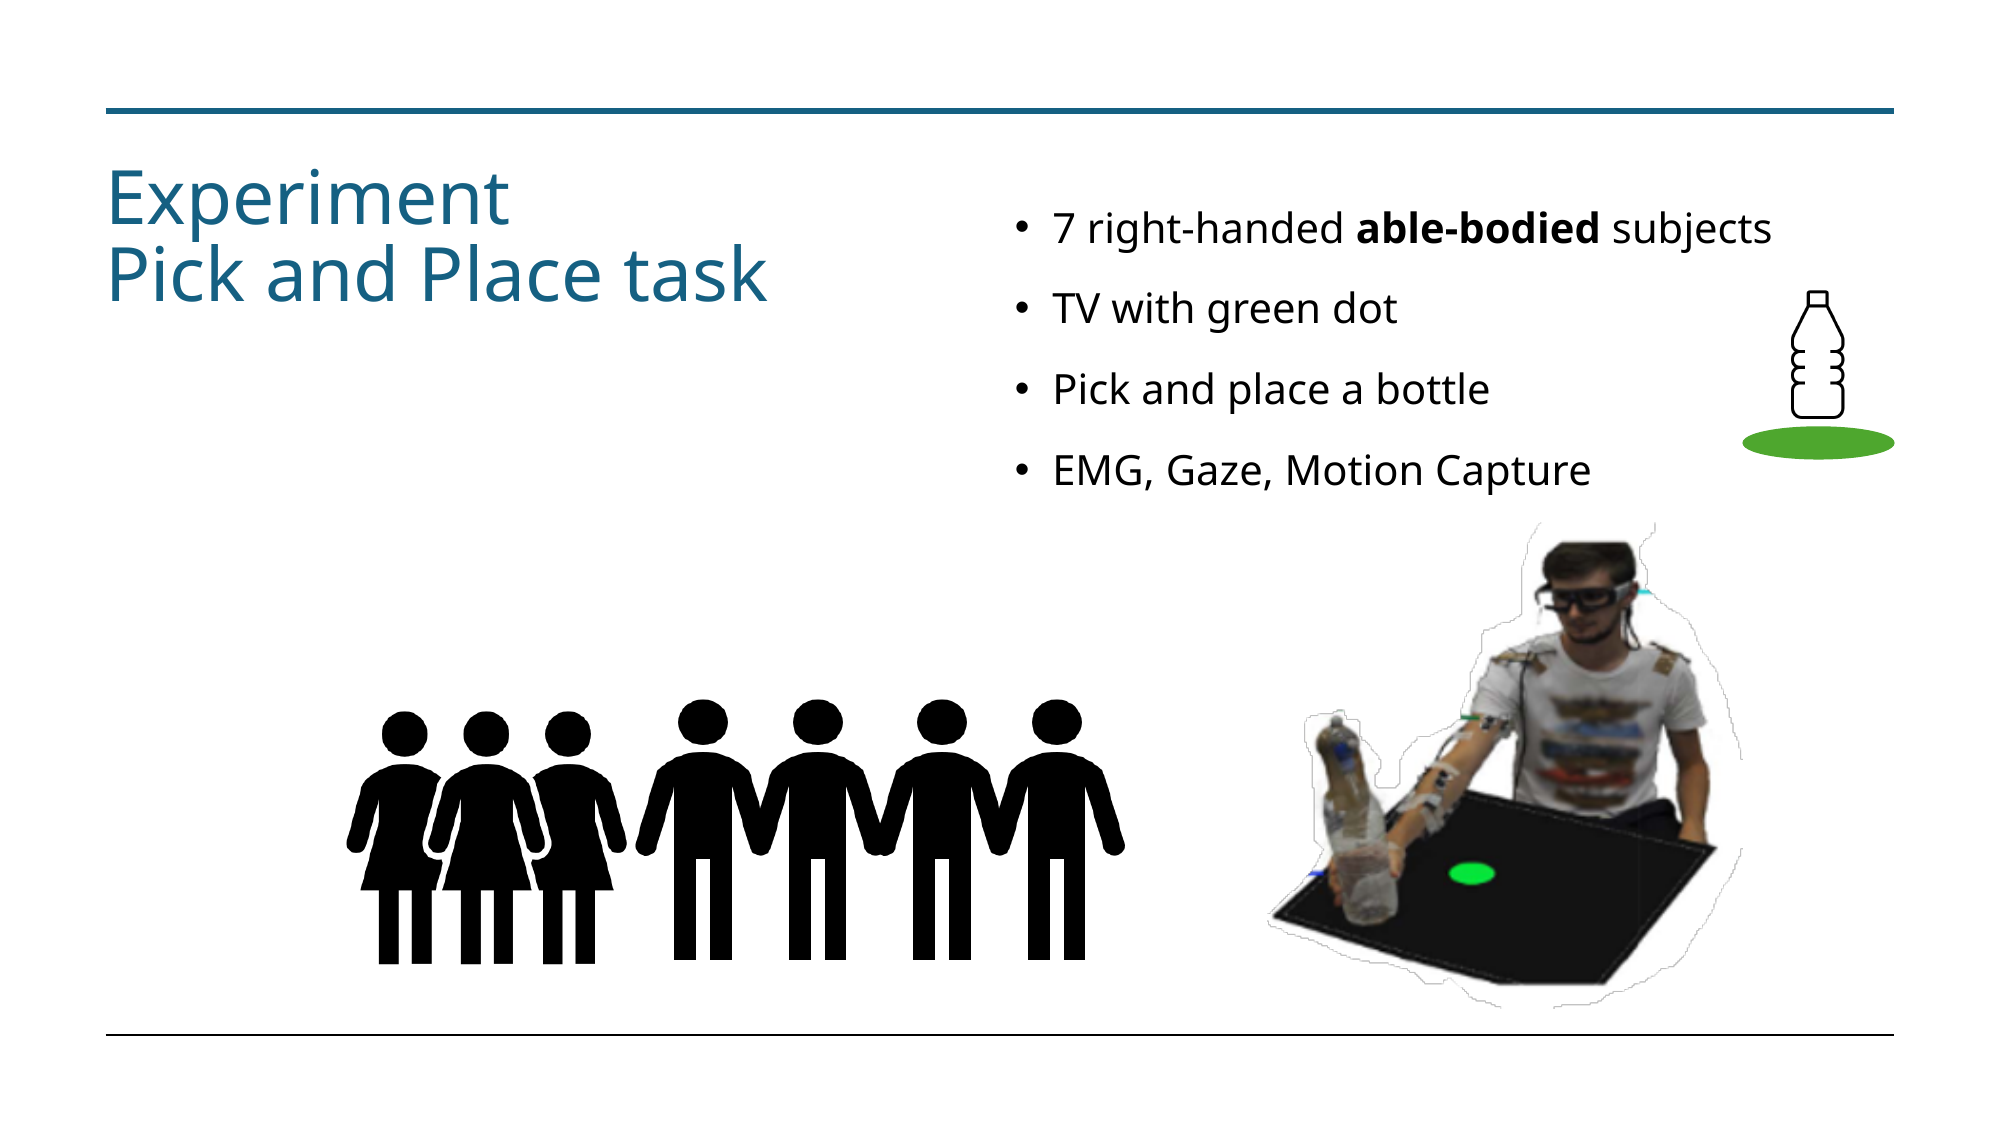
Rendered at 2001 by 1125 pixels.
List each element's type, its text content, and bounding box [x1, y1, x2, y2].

picture [1742, 279, 1893, 430]
text_box [1742, 430, 1895, 460]
title Experiment Pick and Place task [90, 156, 913, 515]
picture [1267, 522, 1743, 1009]
list 7 right-handed able-bodied subjects TV with green dot Pick and place a bottle EMG, Gaze, Motion Capture [999, 183, 1891, 542]
picture [329, 681, 643, 994]
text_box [588, 673, 1171, 986]
